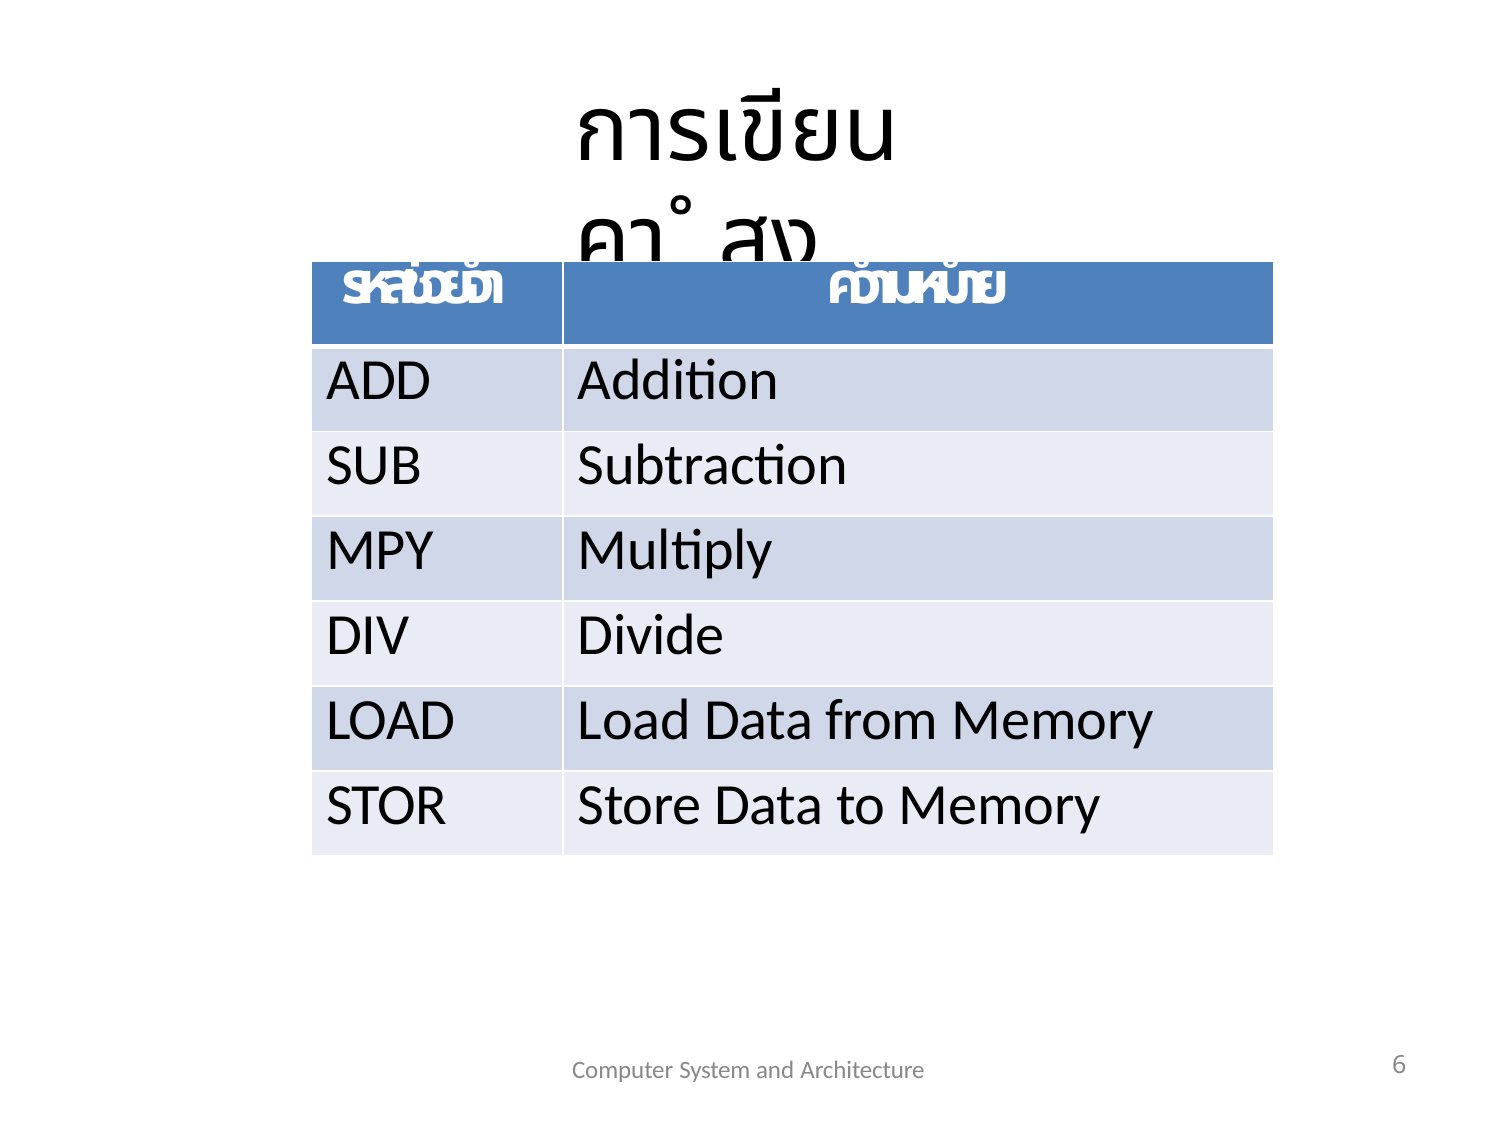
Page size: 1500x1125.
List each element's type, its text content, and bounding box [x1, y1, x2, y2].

table_cell Load Data from Memory [564, 687, 1273, 770]
table_cell Subtraction [564, 432, 1273, 515]
table_cell Multiply [564, 517, 1273, 600]
table_cell STOR [312, 772, 562, 855]
table_cell Store Data to Memory [564, 772, 1273, 855]
table_cell Divide [564, 602, 1273, 685]
footer Computer System and Architecture [570, 1057, 930, 1125]
table_header รหสช่วยจำ [312, 262, 562, 344]
slide_number 10 [1385, 1053, 1417, 1125]
title การเขียนคา˚ สง [572, 66, 927, 261]
table_cell MPY [312, 517, 562, 600]
table_cell ADD [312, 349, 562, 431]
table_cell SUB [312, 432, 562, 515]
table_cell DIV [312, 602, 562, 685]
table_header ควำมหมำย [564, 262, 1273, 344]
table_cell Addition [564, 349, 1273, 431]
table_cell LOAD [312, 687, 562, 770]
